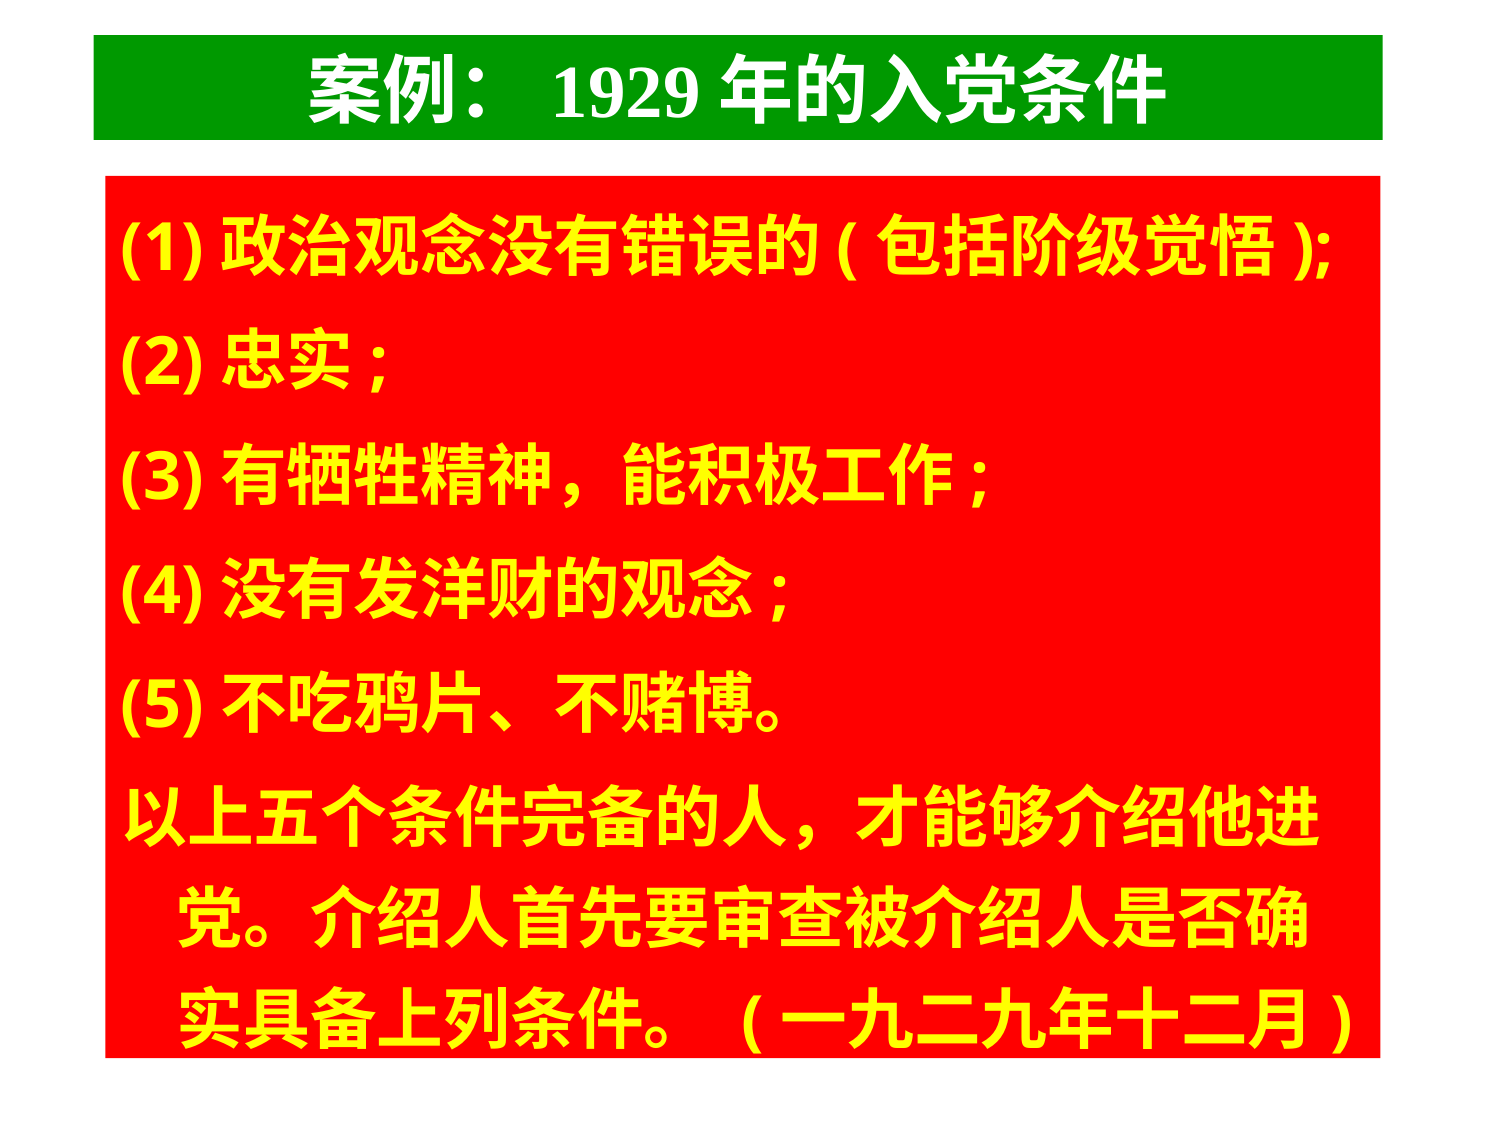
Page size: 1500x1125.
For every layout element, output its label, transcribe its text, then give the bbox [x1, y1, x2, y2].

text_box 案例：1929年的入党条件 [93, 35, 1383, 140]
list (1)政治观念没有错误的(包括阶级觉悟); (2)忠实; (3)有牺牲精神，能积极工作; (4)没有发洋财的观念; (5)不吃鸦片、不赌博。 以上五个条件完备的人，才能够介绍他进党。介绍人首先要审查被介绍人是否确实具备上列条件。 (一九二九年十二月) [105, 175, 1381, 1059]
